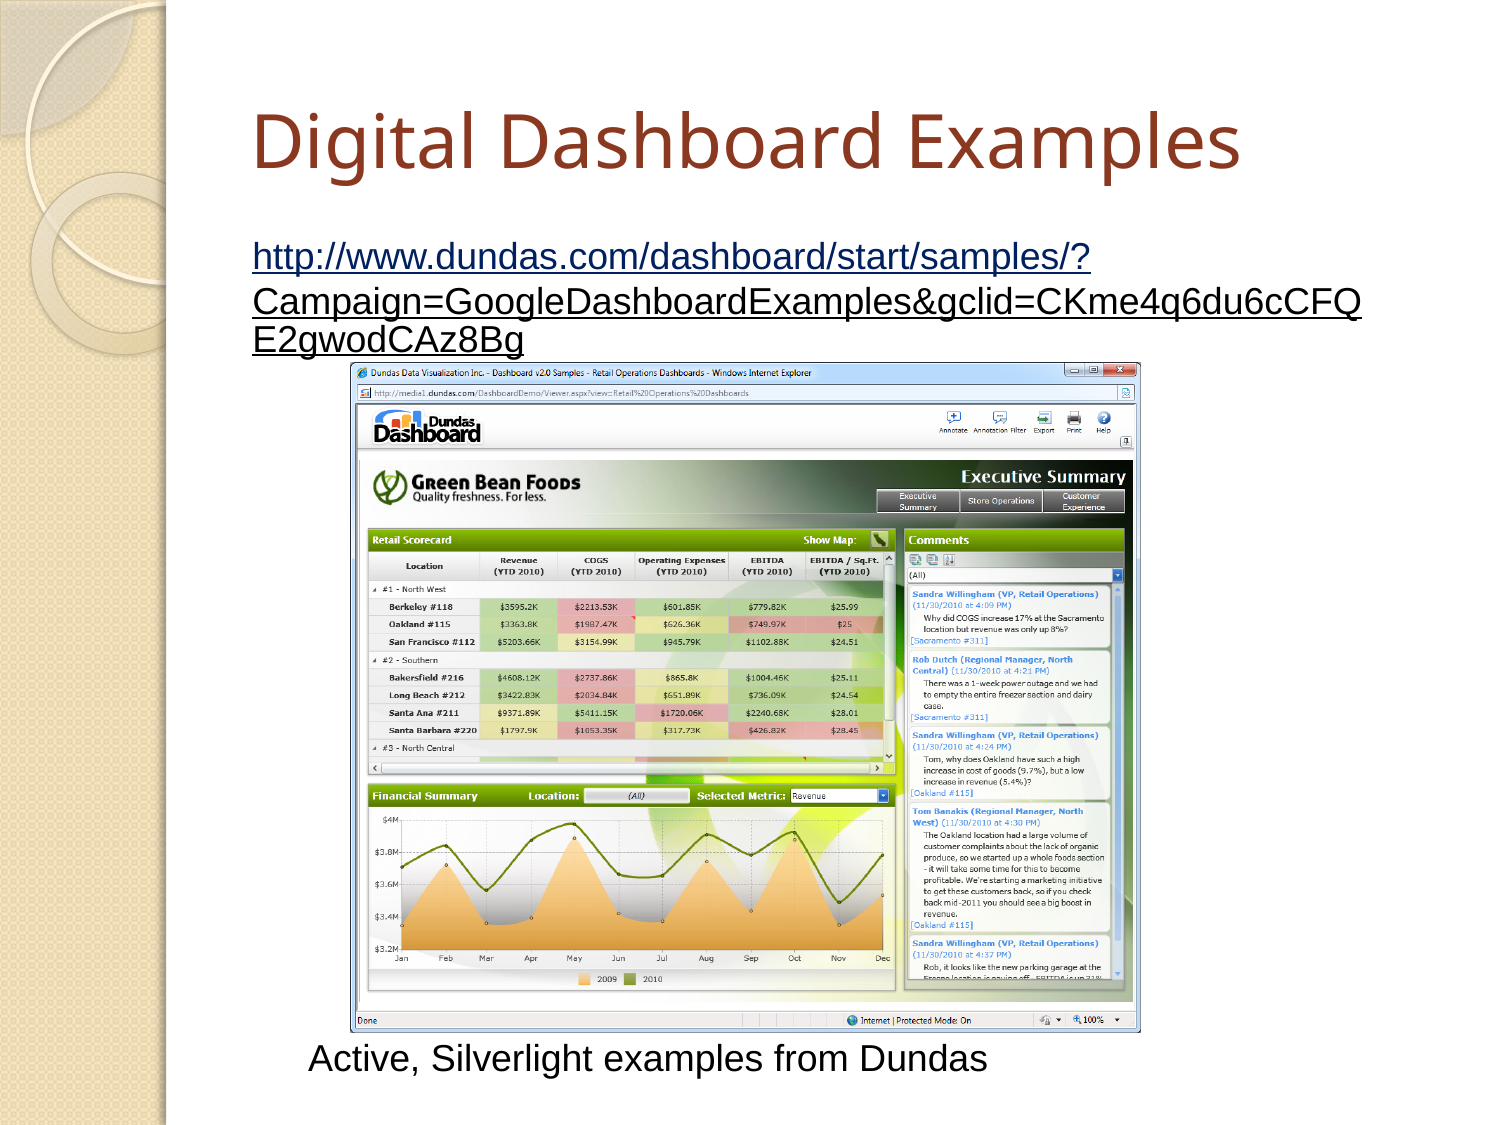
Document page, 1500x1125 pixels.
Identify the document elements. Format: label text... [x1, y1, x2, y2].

title Digital Dashboard Examples [235, 45, 1466, 233]
text_box http://www.dundas.com/dashboard/start/samples/?Campaign=GoogleDashboardExamples&gclid=CKme4q6du6cCFQE2gwodCAz8Bg [237, 224, 1400, 375]
text_box Active, Silverlight examples from Dundas [293, 1026, 1004, 1087]
picture [349, 362, 1141, 1034]
